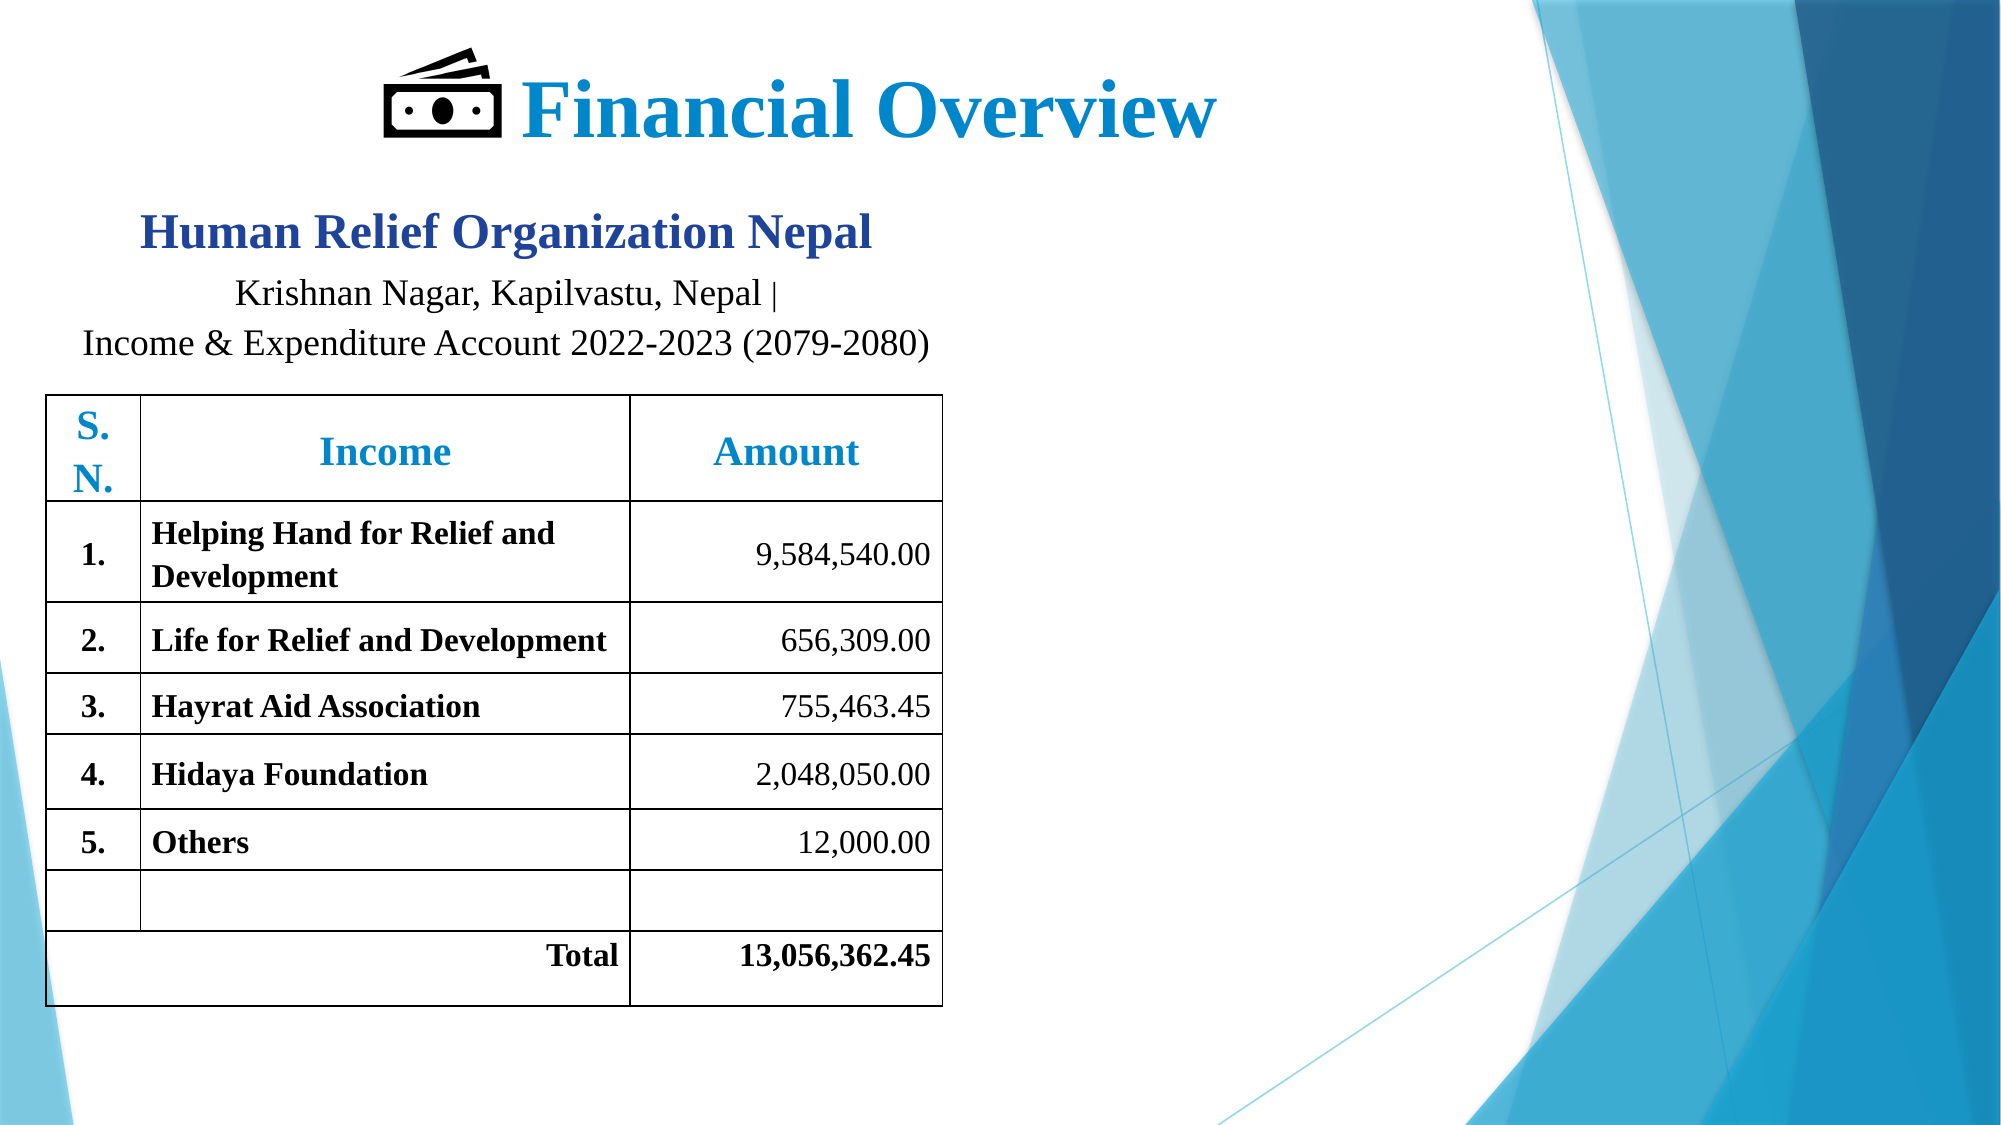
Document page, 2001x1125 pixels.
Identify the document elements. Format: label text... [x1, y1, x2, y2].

table_cell 12,000.00 [631, 810, 942, 869]
table_cell 1. [47, 502, 140, 601]
table_cell Life for Relief and Development [141, 603, 629, 672]
text_box Human Relief Organization Nepal Krishnan Nagar, Kapilvastu, Nepal | Income & Expenditure Account 2022-2023 (2079-2080) [0, 213, 1090, 371]
table_cell 13,056,362.45 [631, 932, 942, 1005]
table_cell 2. [47, 603, 140, 672]
table_cell Helping Hand for Relief and Development [141, 502, 629, 601]
table_cell Others [141, 810, 629, 869]
table_cell Hidaya Foundation [141, 735, 629, 808]
title Financial Overview [506, 47, 1403, 189]
table_cell Hayrat Aid Association [141, 674, 629, 733]
table_header Income [141, 396, 629, 500]
table_cell [141, 871, 629, 930]
table_cell 755,463.45 [631, 674, 942, 733]
table_cell Total [47, 932, 629, 1005]
table_cell 656,309.00 [631, 603, 942, 672]
picture [377, 30, 507, 160]
table_cell [47, 871, 140, 930]
table_header Amount [631, 396, 942, 500]
table_cell 5. [47, 810, 140, 869]
table_header S. N. [47, 396, 140, 500]
table_cell 9,584,540.00 [631, 502, 942, 601]
table_cell 4. [47, 735, 140, 808]
table_cell 3. [47, 674, 140, 733]
table_cell [631, 871, 942, 930]
table_cell 2,048,050.00 [631, 735, 942, 808]
